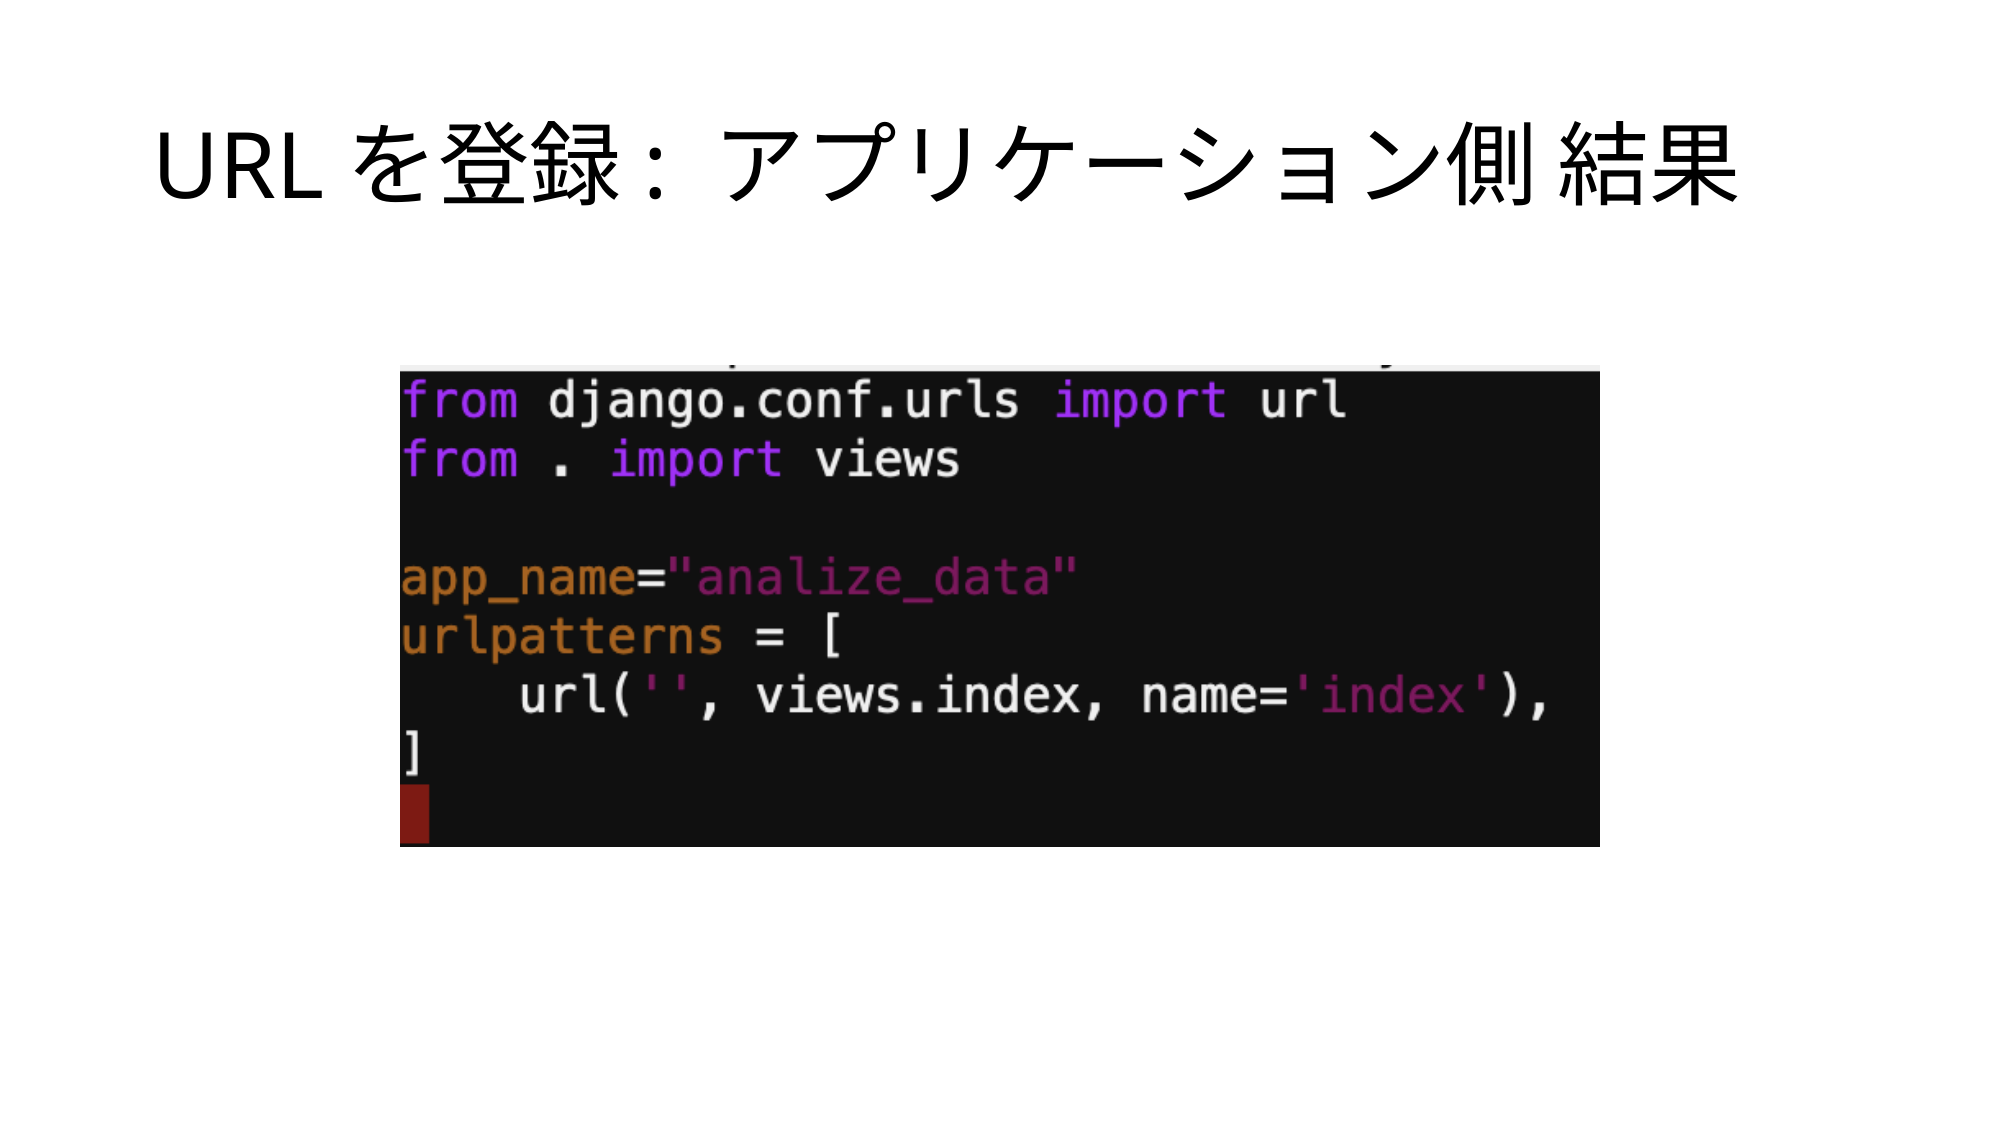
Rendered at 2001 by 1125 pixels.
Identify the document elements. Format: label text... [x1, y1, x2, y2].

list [400, 365, 1600, 847]
title URLを登録: アプリケーション側 結果 [137, 59, 1863, 278]
